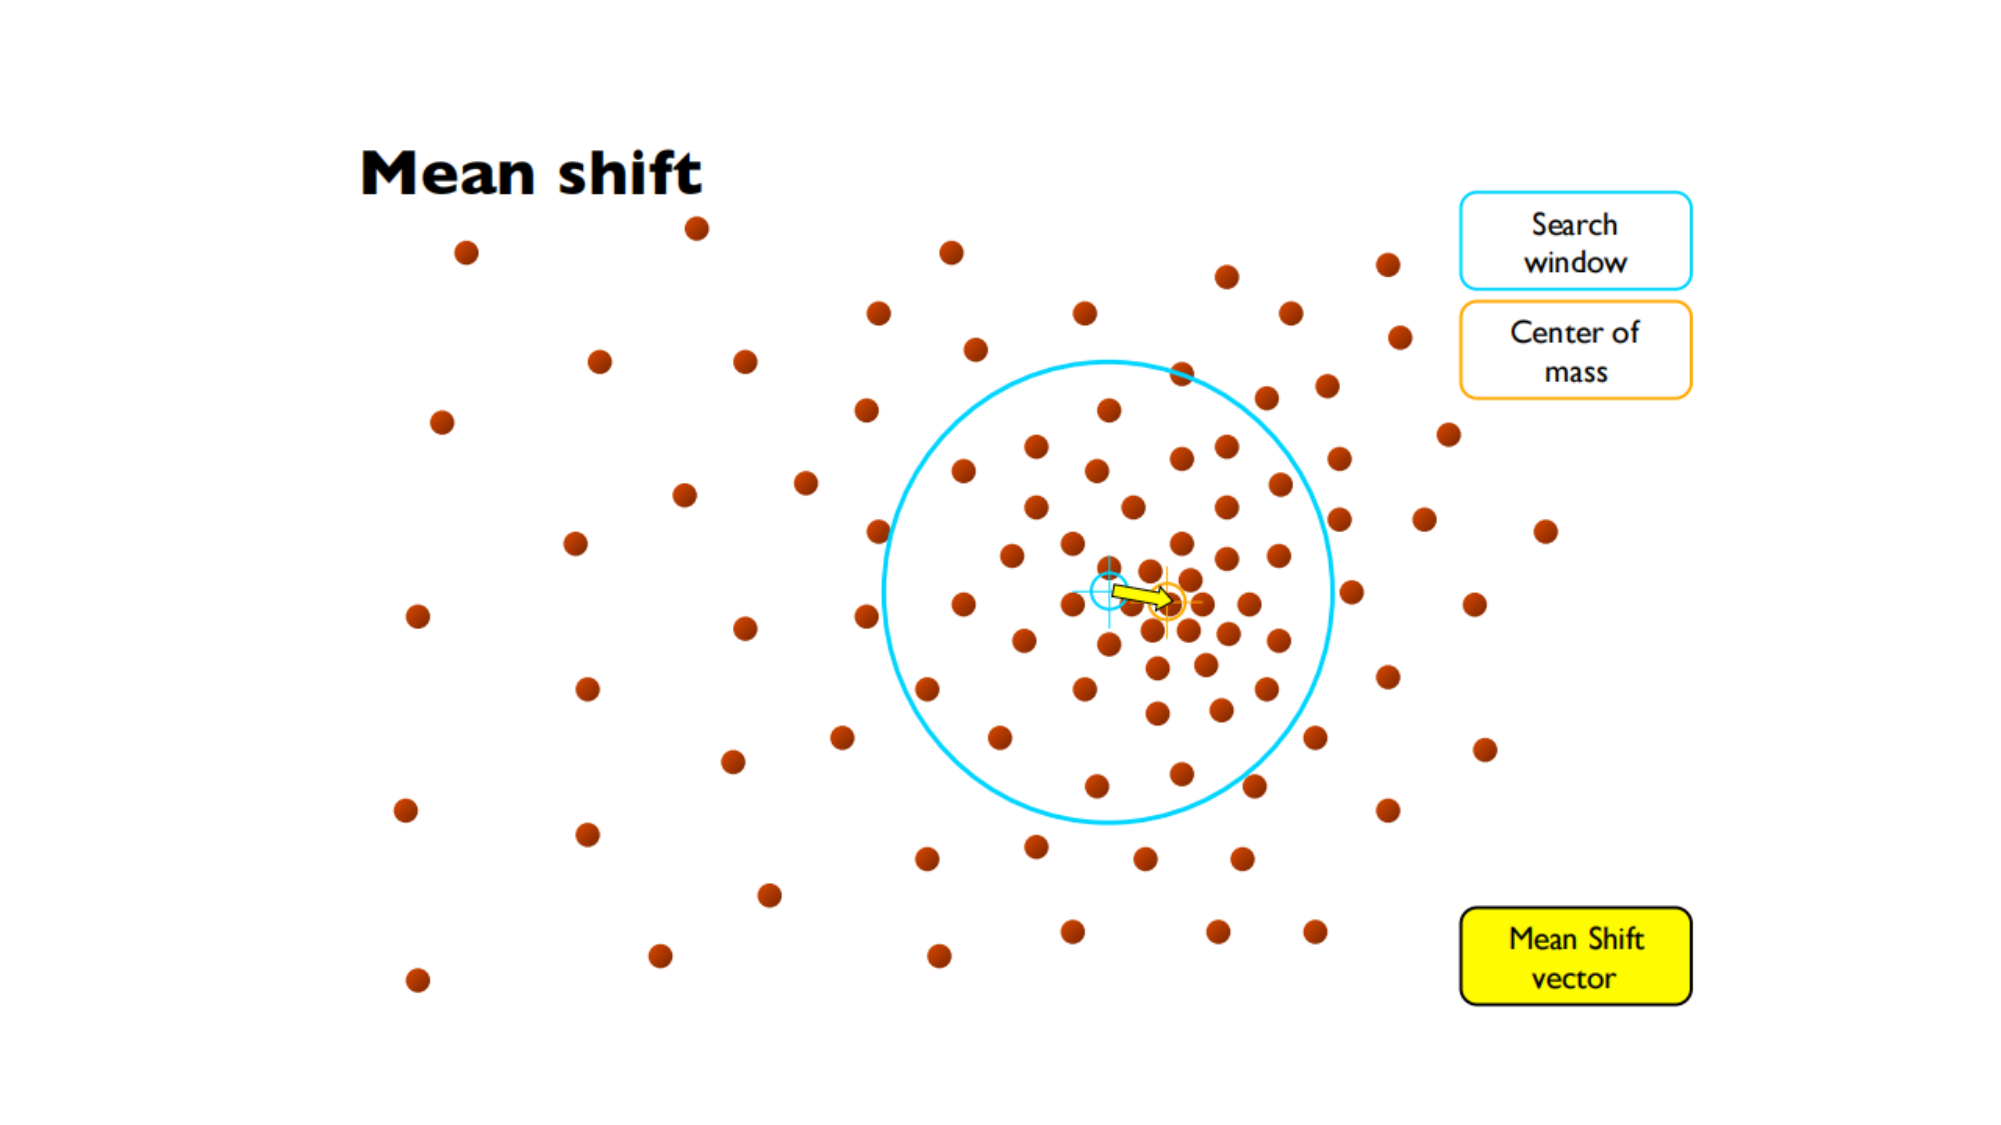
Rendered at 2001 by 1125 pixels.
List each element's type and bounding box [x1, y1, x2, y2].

picture [223, 59, 1777, 1066]
